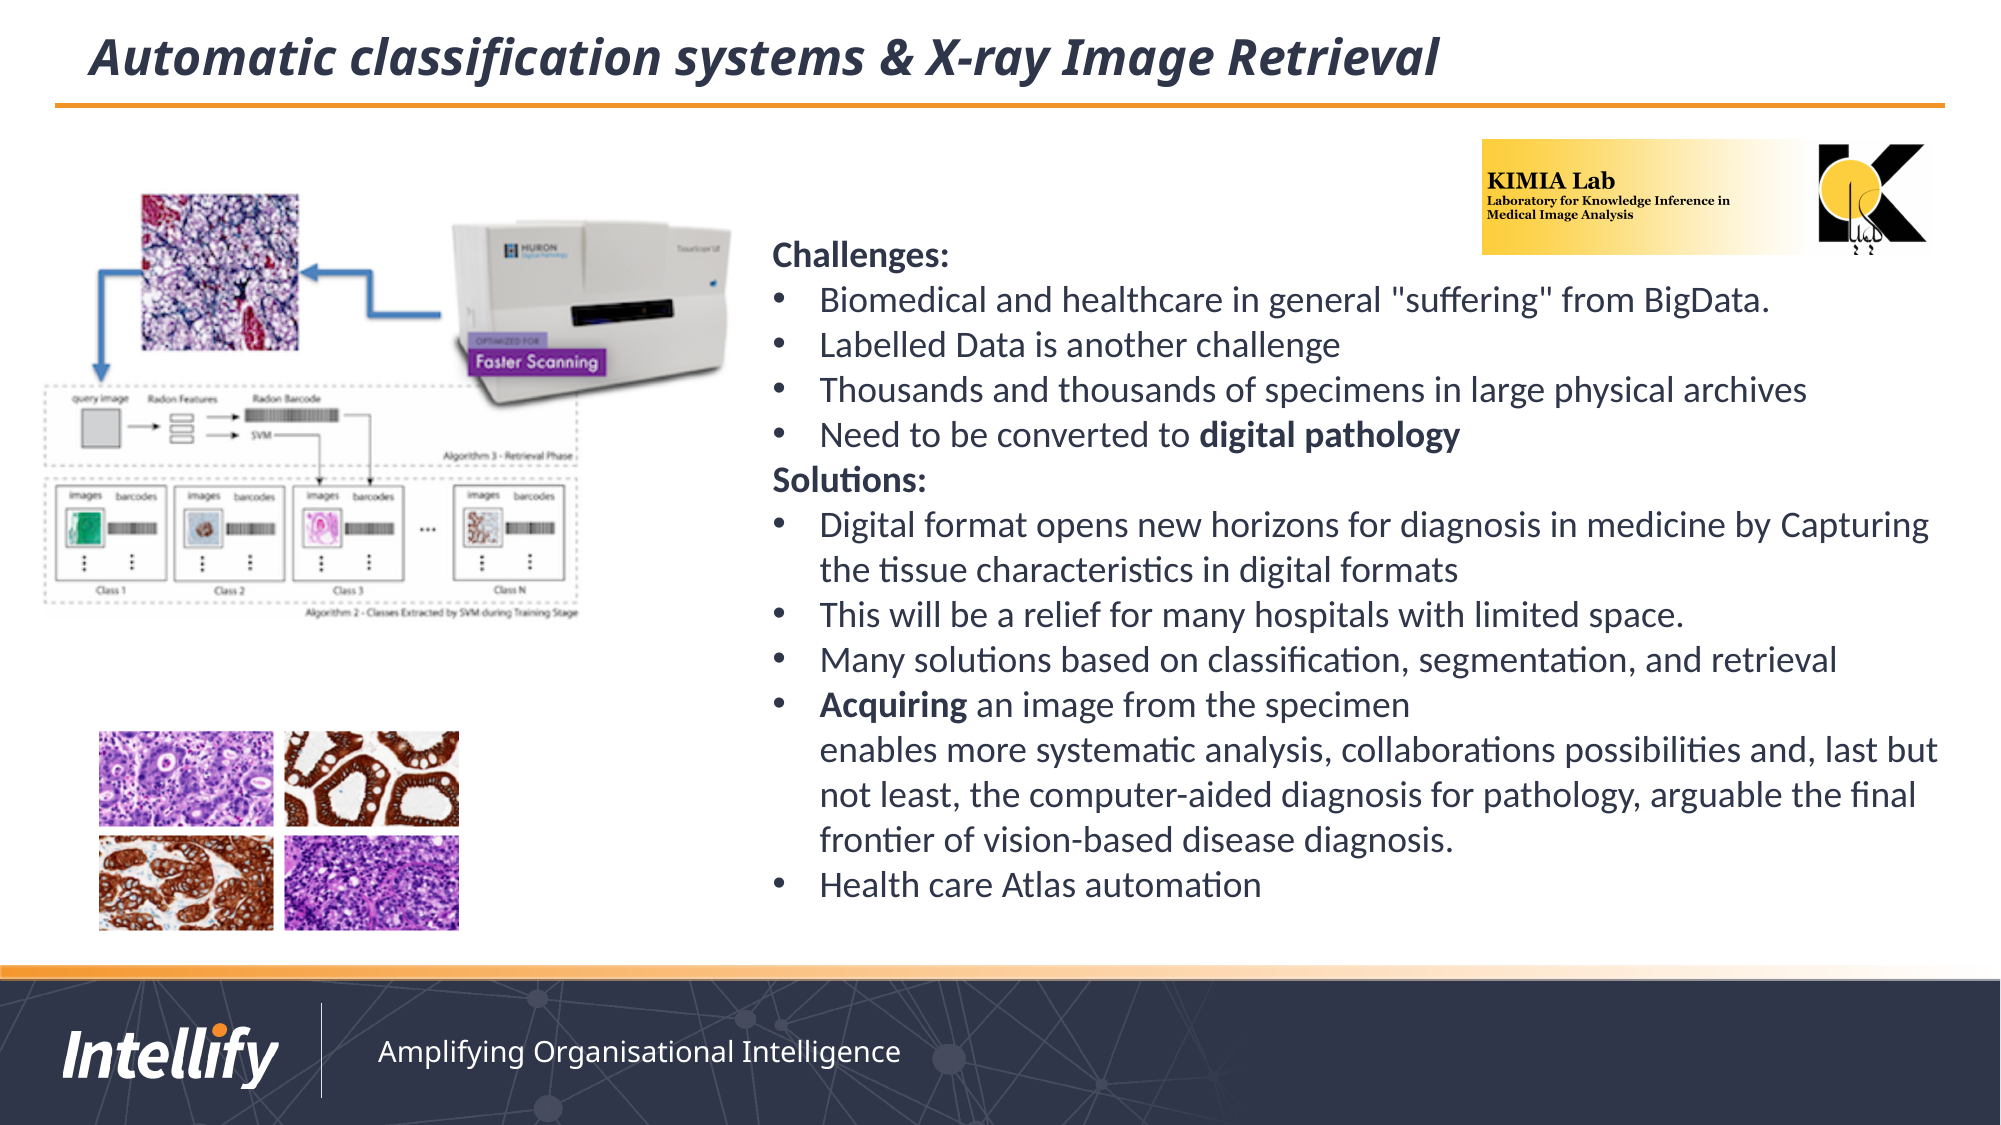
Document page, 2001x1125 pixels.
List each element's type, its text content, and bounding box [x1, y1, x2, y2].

text_box Challenges: Biomedical and healthcare in general "suffering" from BigData. Labelled Data is another challenge Thousands and thousands of specimens in large physical archives Need to be converted to digital pathology Solutions: Digital format opens new horizons for diagnosis in medicine by Capturing the tissue characteristics in digital formats This will be a relief for many hospitals with limited space. Many solutions based on classification, segmentation, and retrieval Acquiring an image from the specimen enables more systematic analysis, collaborations possibilities and, last but not least, the computer-aided diagnosis for pathology, arguable the final frontier of vision-based disease diagnosis. Health care Atlas automation [757, 222, 1993, 1003]
picture [30, 181, 741, 632]
picture [99, 729, 460, 931]
title Automatic classification systems & X-ray Image Retrieval [90, 24, 1967, 106]
picture [0, 965, 2001, 1125]
picture [1481, 139, 1933, 255]
